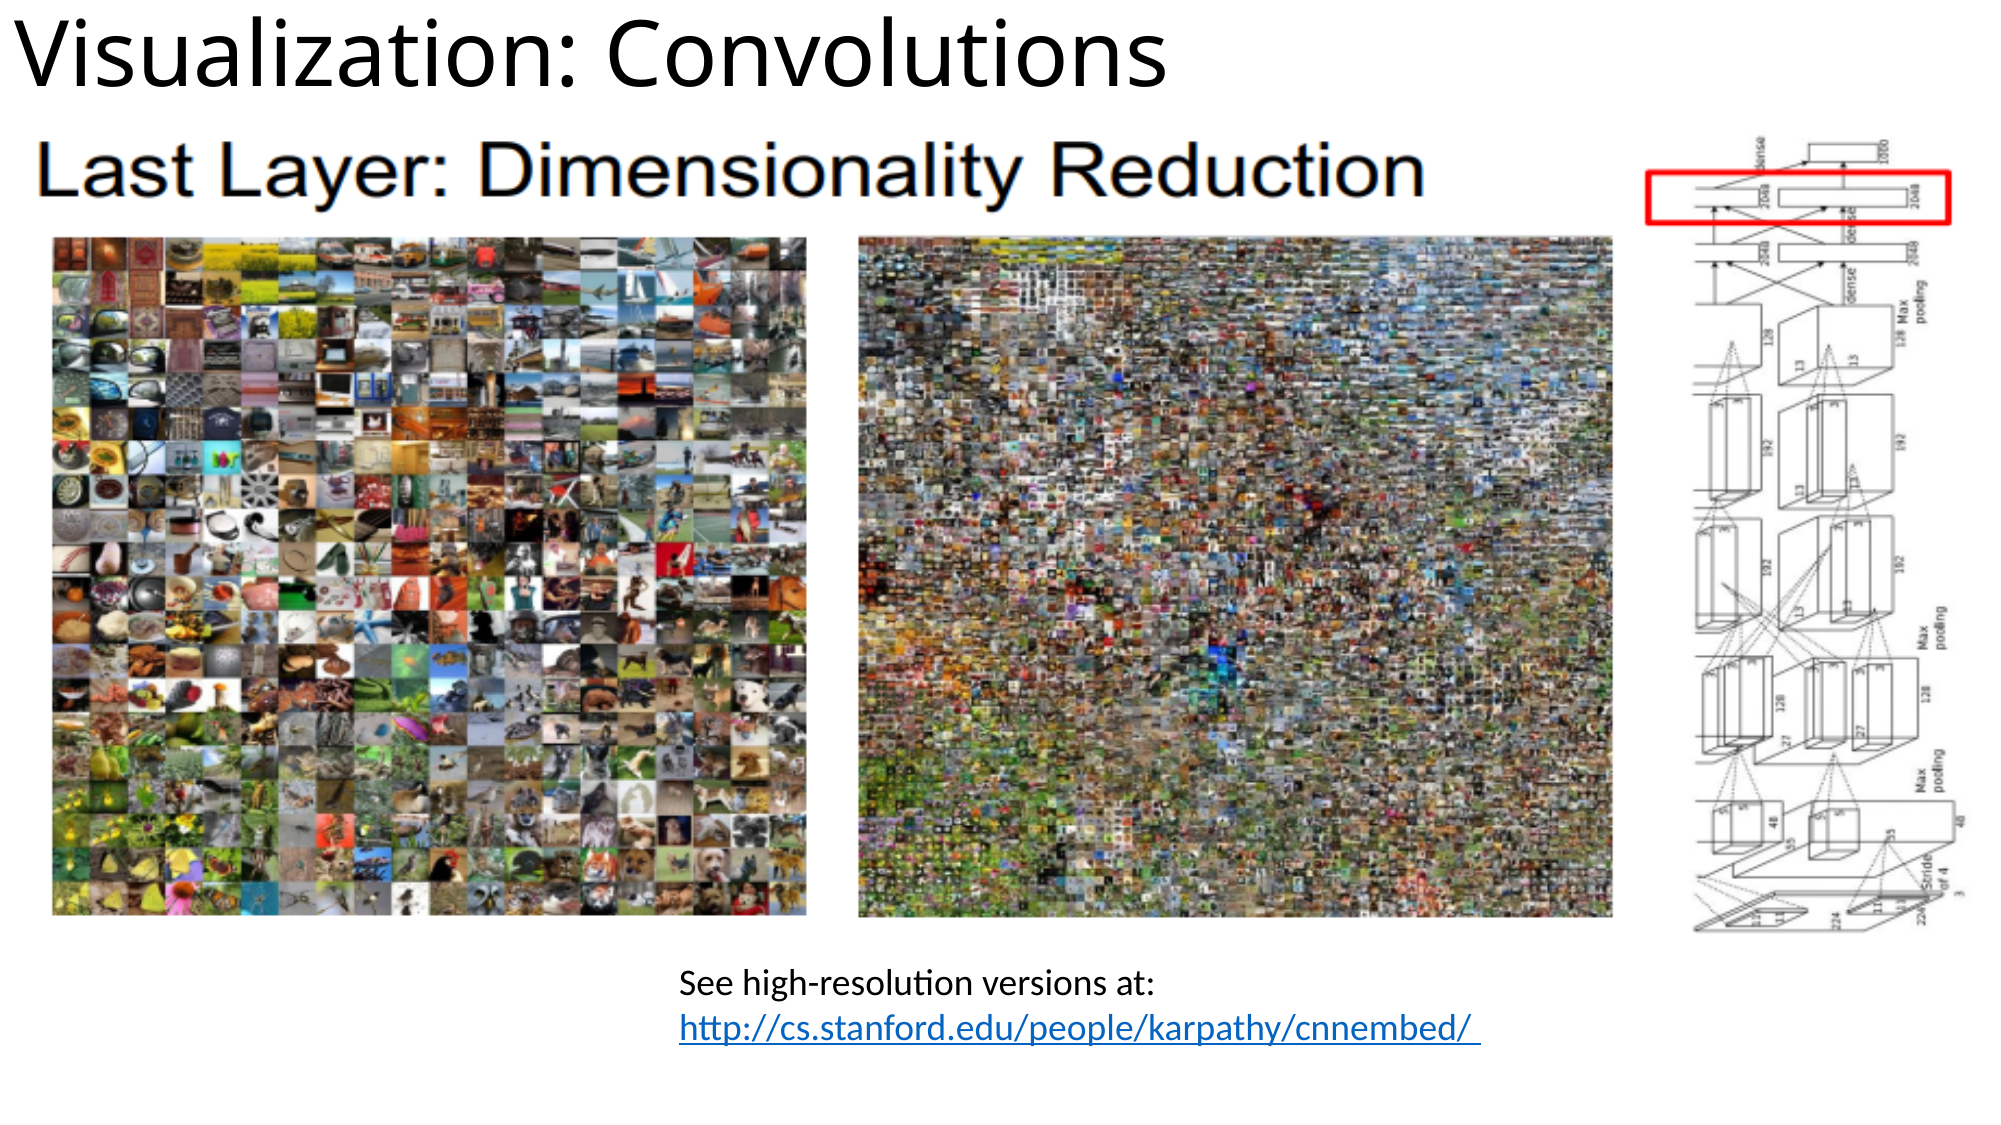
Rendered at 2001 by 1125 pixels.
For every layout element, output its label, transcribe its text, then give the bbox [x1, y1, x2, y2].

text_box See high-resolution versions at: http://cs.stanford.edu/people/karpathy/cnnembed/ [664, 953, 1543, 1056]
text_box Visualization: Convolutions [0, 0, 1988, 218]
picture [29, 99, 2000, 953]
